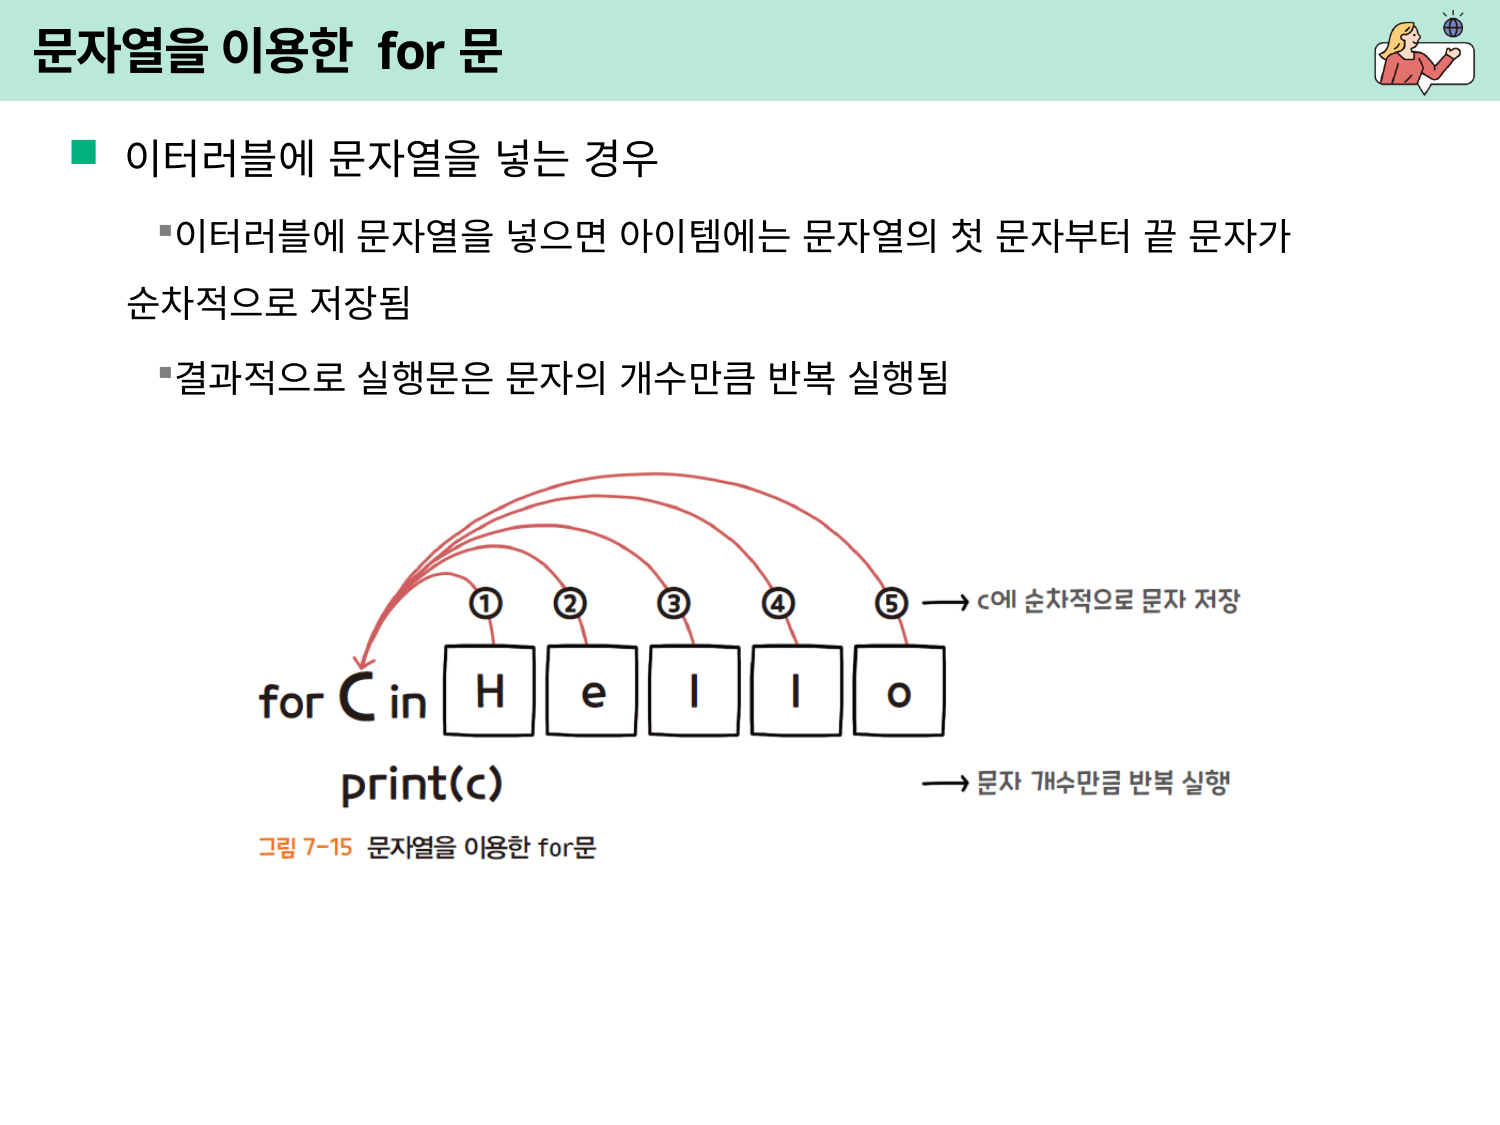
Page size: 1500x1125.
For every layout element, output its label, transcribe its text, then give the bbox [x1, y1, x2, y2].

list 이터러블에 문자열을 넣는 경우 이터러블에 문자열을 넣으면 아이템에는 문자열의 첫 문자부터 끝 문자가 순차적으로 저장됨 결과적으로 실행문은 문자의 개수만큼 반복 실행됨 [53, 125, 1425, 1005]
title 문자열을 이용한 for문 [17, 10, 1295, 89]
picture [1359, 0, 1500, 97]
picture [256, 467, 1244, 865]
